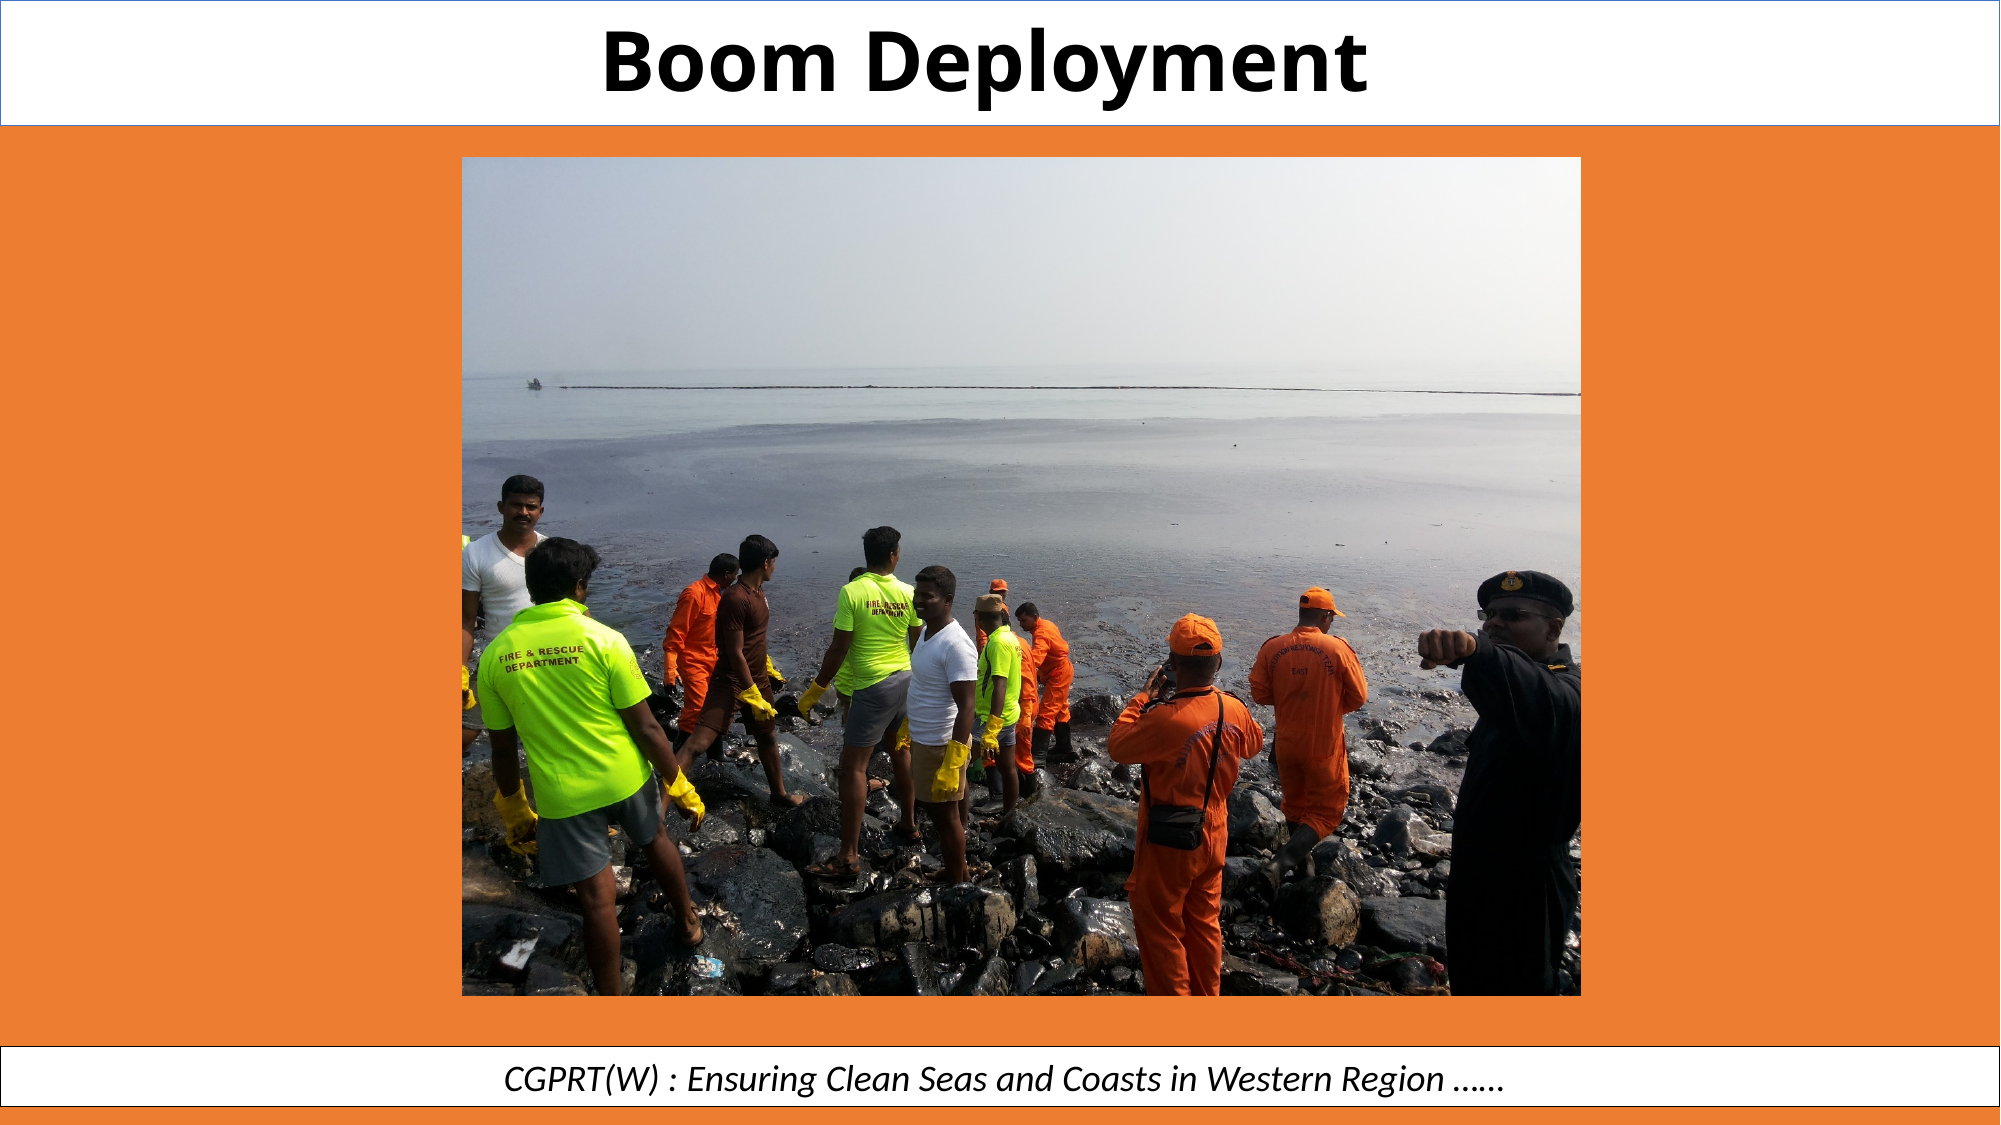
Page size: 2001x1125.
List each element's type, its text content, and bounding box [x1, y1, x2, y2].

picture [462, 157, 1581, 996]
text_box CGPRT(W) : Ensuring Clean Seas and Coasts in Western Region …… [0, 1046, 2000, 1107]
text_box Boom Deployment [74, 10, 1917, 114]
text_box [0, 0, 2000, 126]
